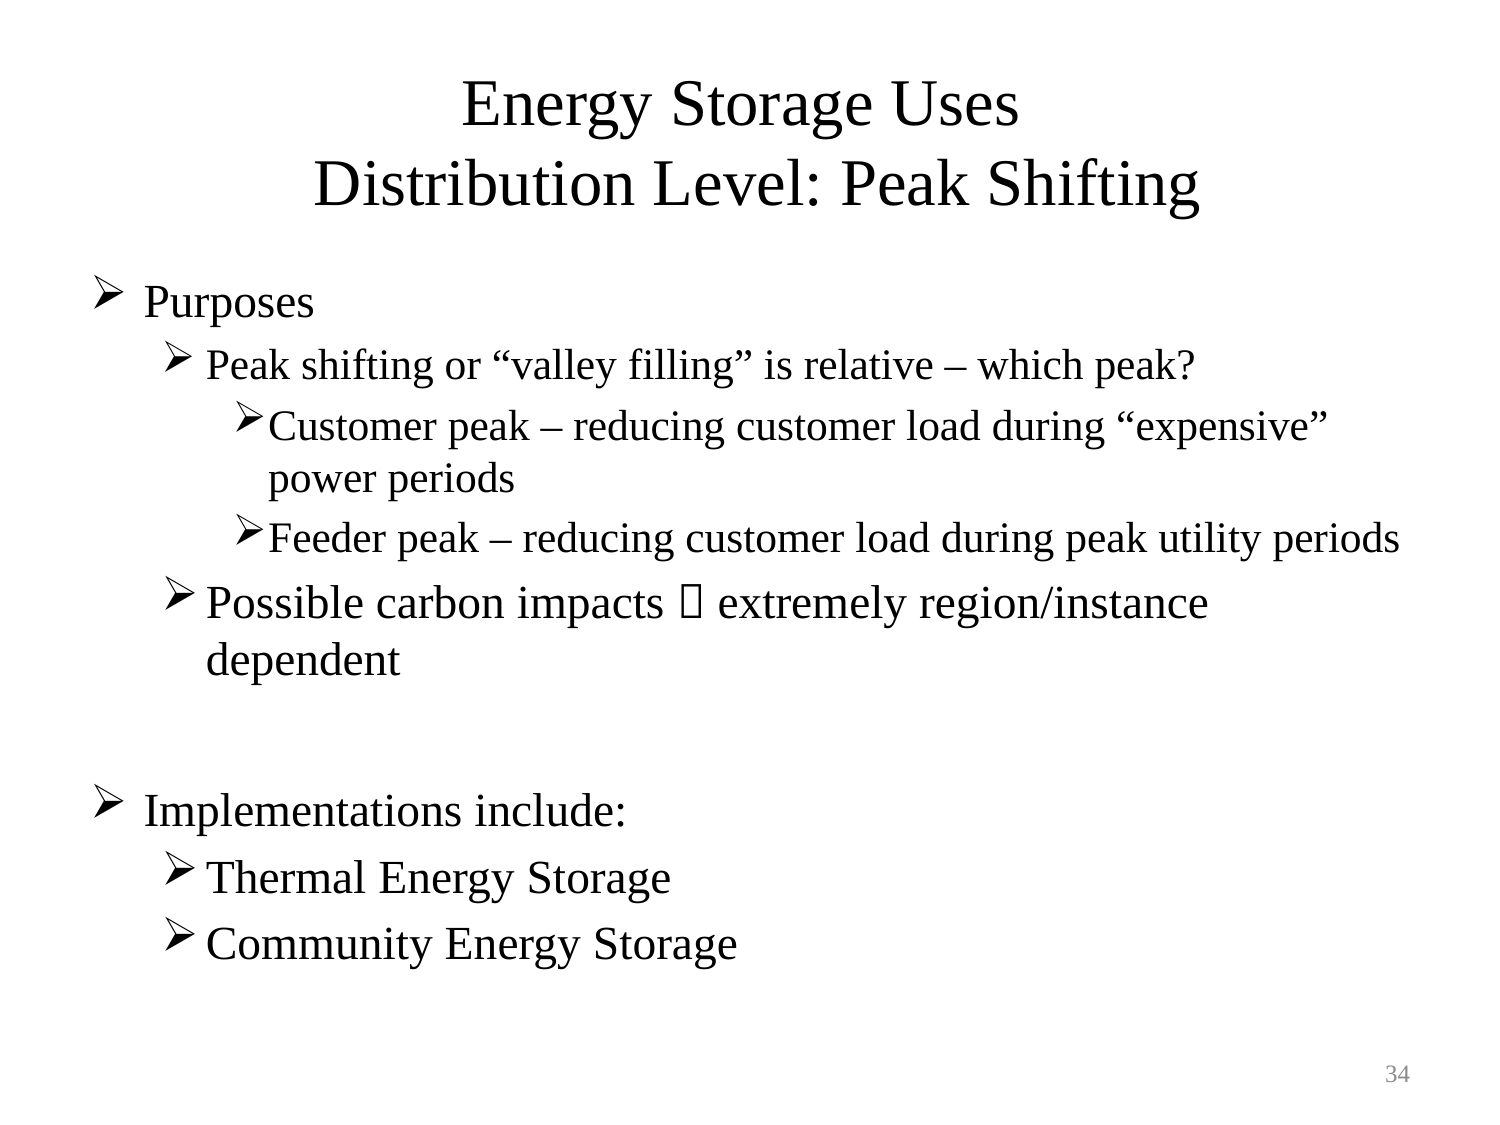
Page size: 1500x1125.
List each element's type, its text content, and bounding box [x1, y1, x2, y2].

title Energy Storage Uses Distribution Level: Peak Shifting [75, 45, 1425, 233]
list Purposes Peak shifting or “valley filling” is relative – which peak? Customer peak – reducing customer load during “expensive” power periods Feeder peak – reducing customer load during peak utility periods Possible carbon impacts  extremely region/instance dependent Implementations include: Thermal Energy Storage Community Energy Storage [75, 262, 1425, 1005]
slide_number 34 [1074, 1042, 1425, 1103]
